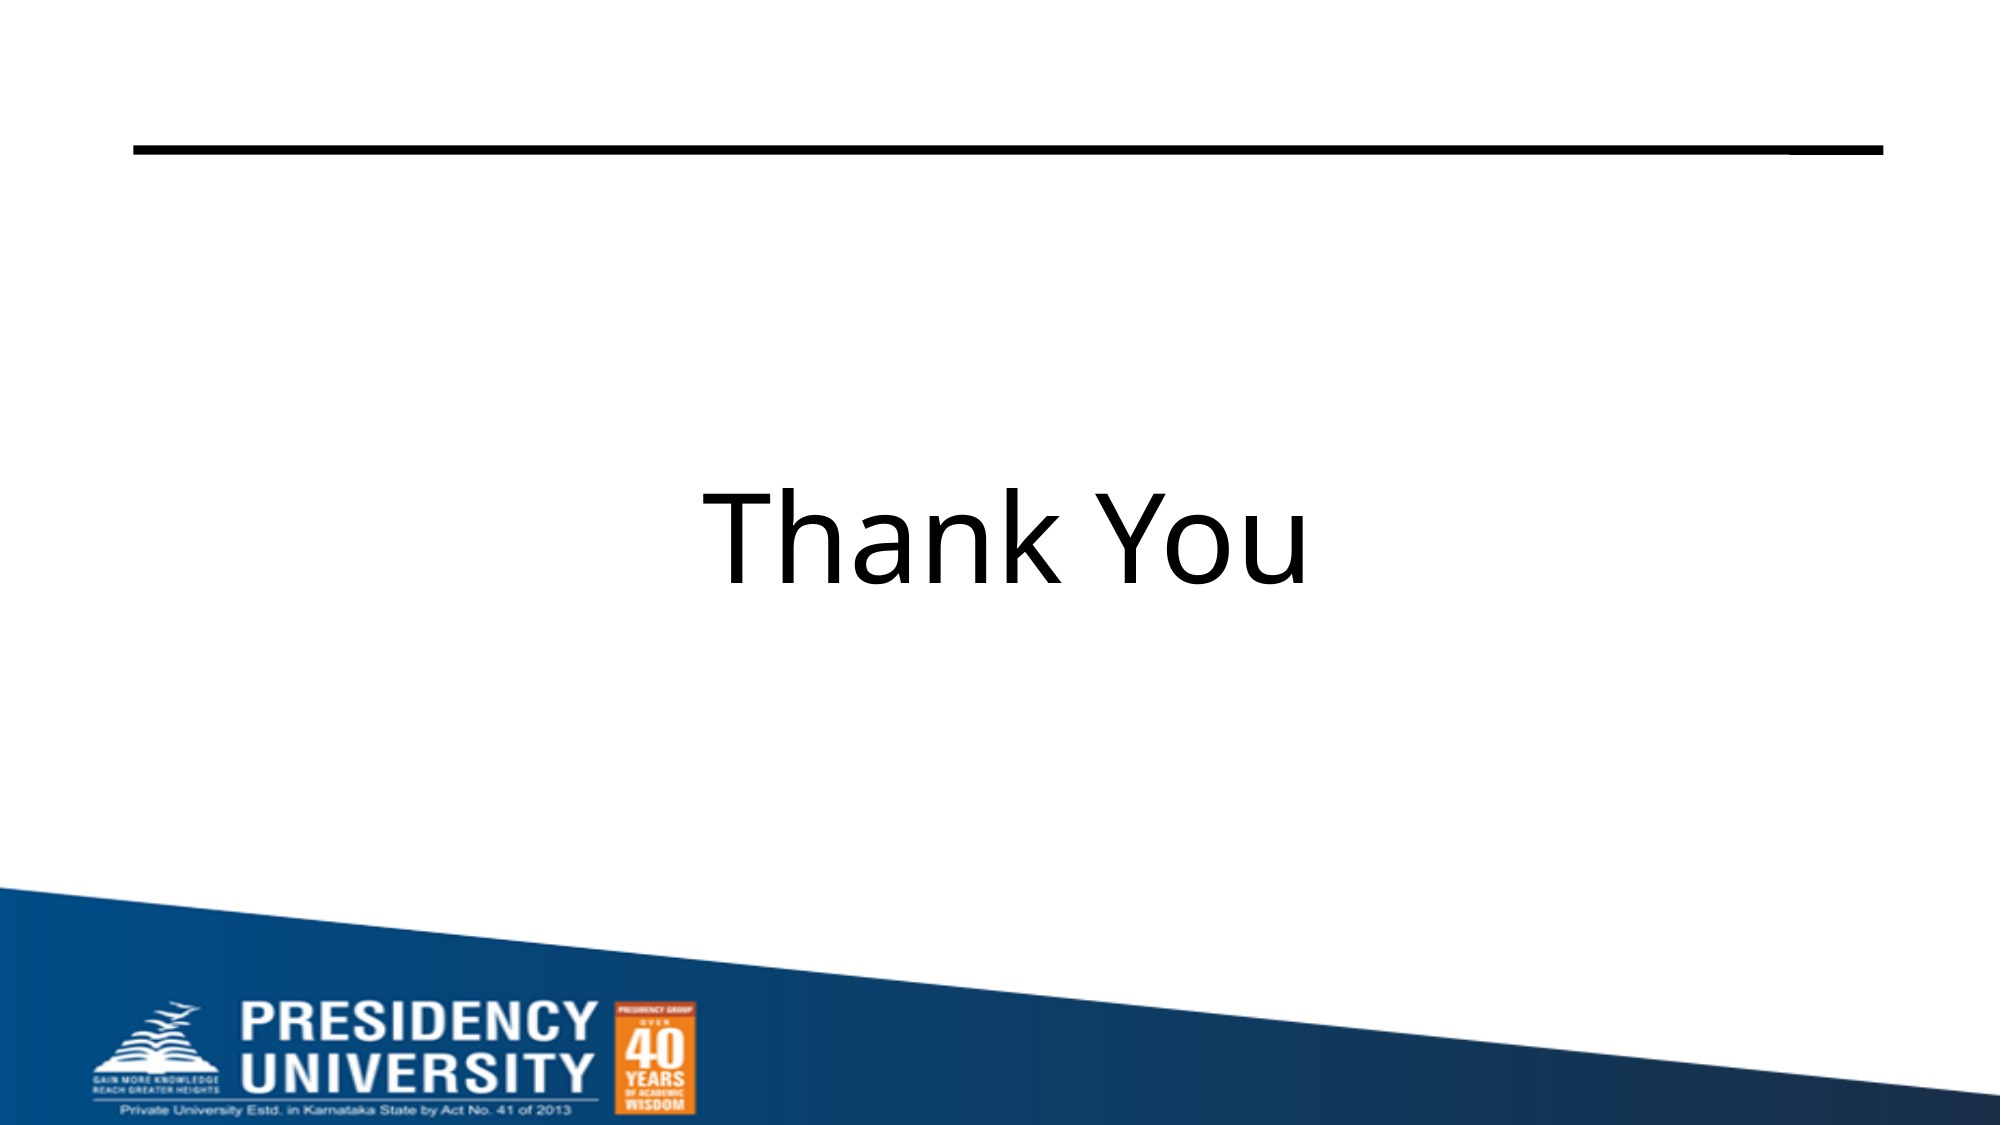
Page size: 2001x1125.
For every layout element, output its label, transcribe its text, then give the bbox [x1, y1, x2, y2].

picture [0, 884, 2000, 1125]
list Thank You [133, 187, 1884, 1000]
